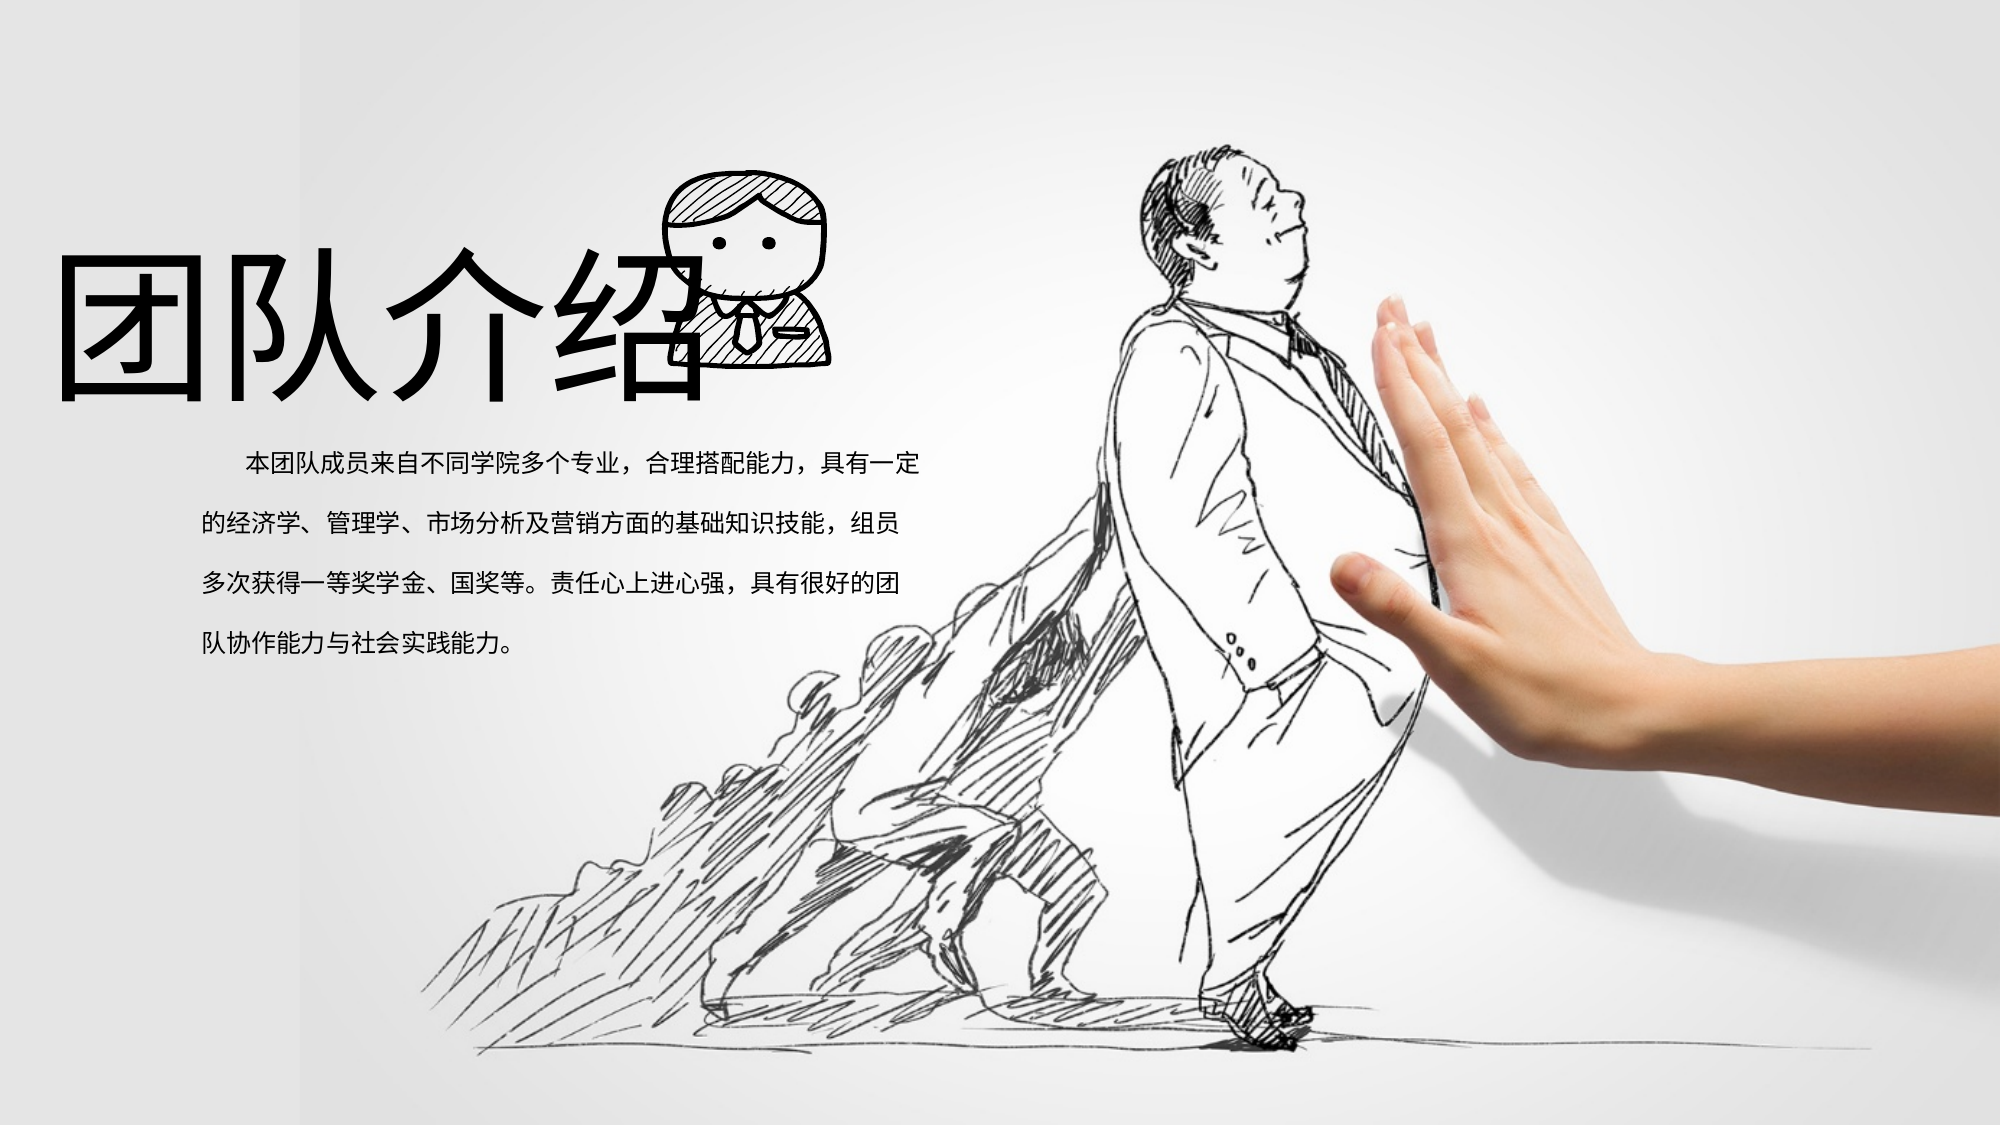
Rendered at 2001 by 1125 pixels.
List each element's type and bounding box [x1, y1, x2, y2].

picture [0, 0, 2000, 1125]
text_box [661, 169, 832, 369]
